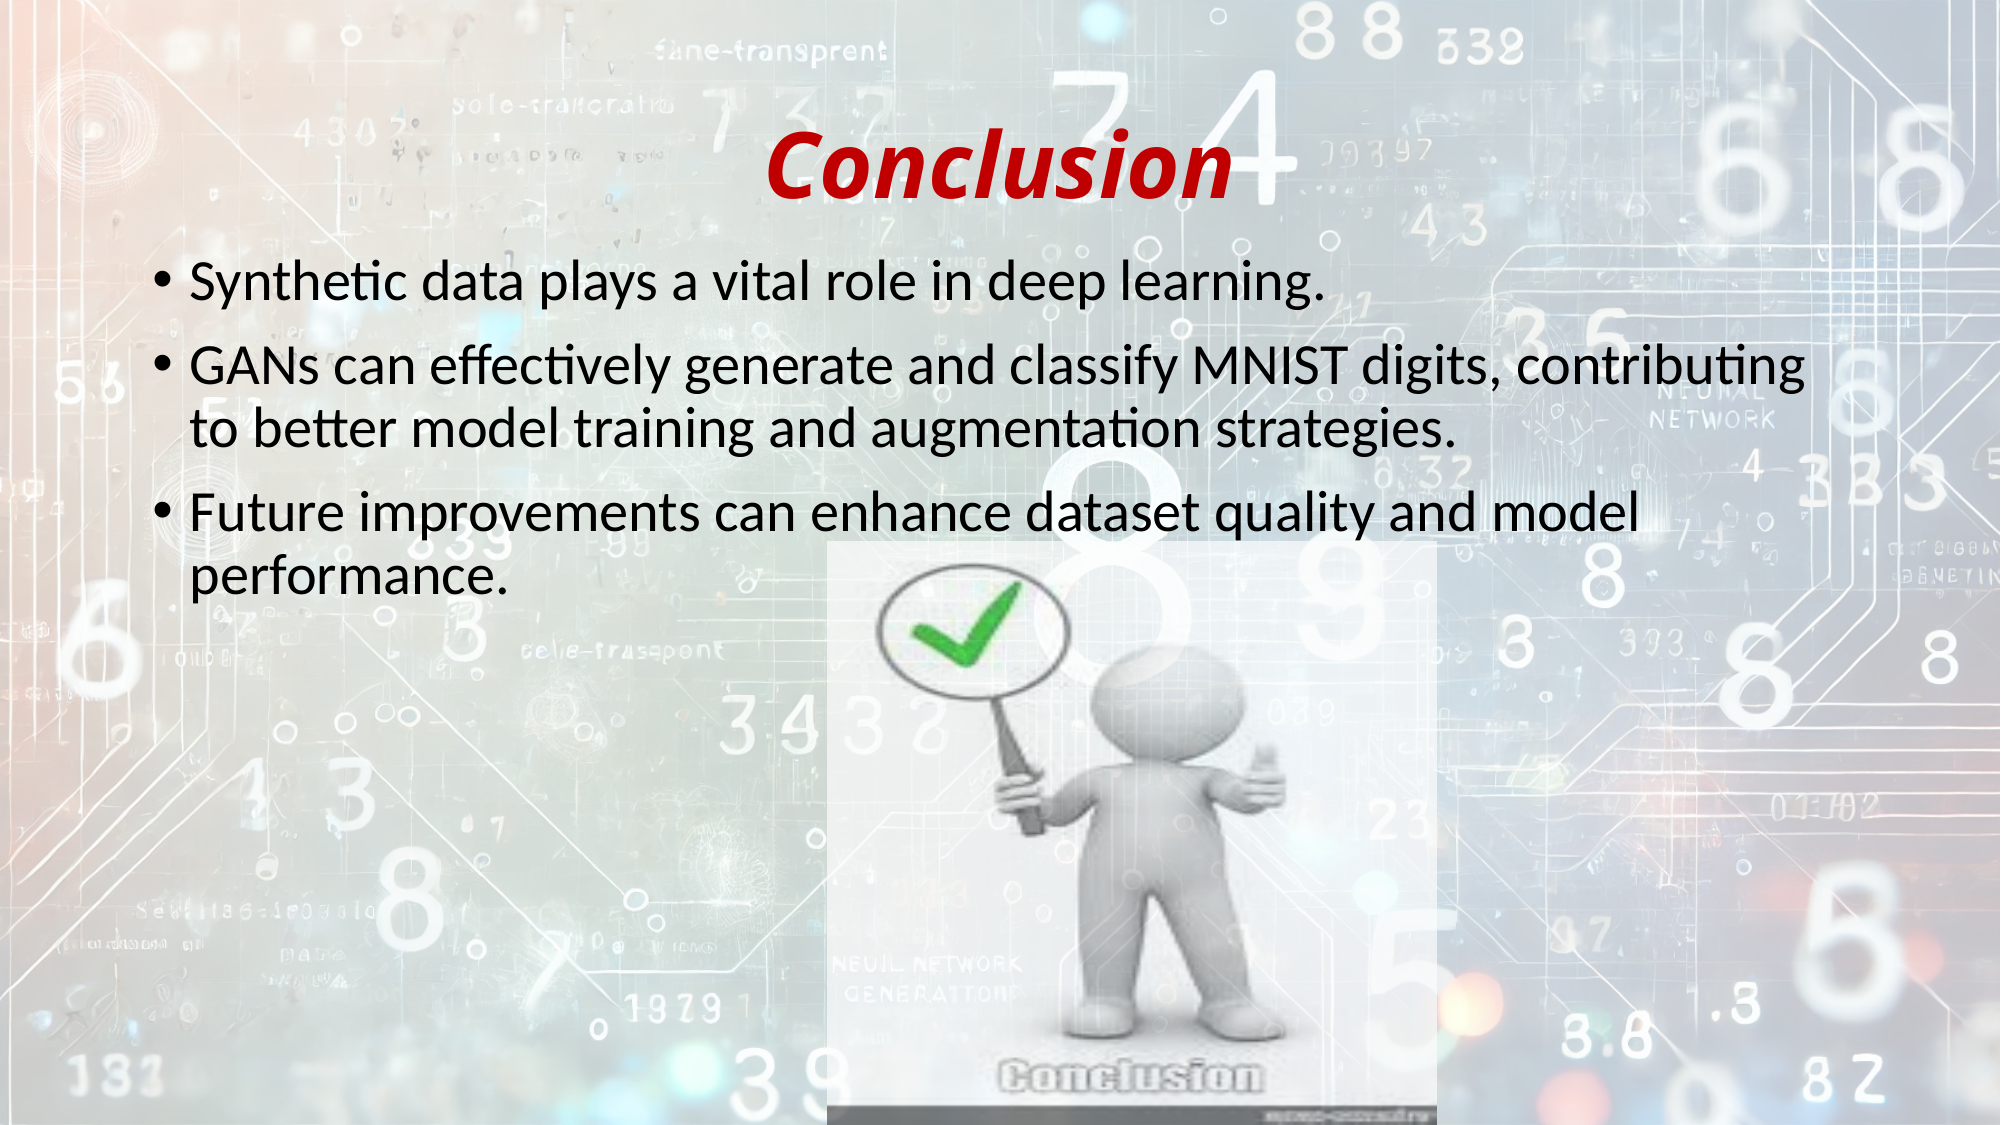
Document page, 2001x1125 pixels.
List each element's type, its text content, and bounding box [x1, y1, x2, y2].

title Conclusion [137, 59, 1863, 243]
list Synthetic data plays a vital role in deep learning. GANs can effectively generate and classify MNIST digits, contributing to better model training and augmentation strategies. Future improvements can enhance dataset quality and model performance. [137, 243, 1863, 1014]
picture [827, 541, 1437, 1125]
